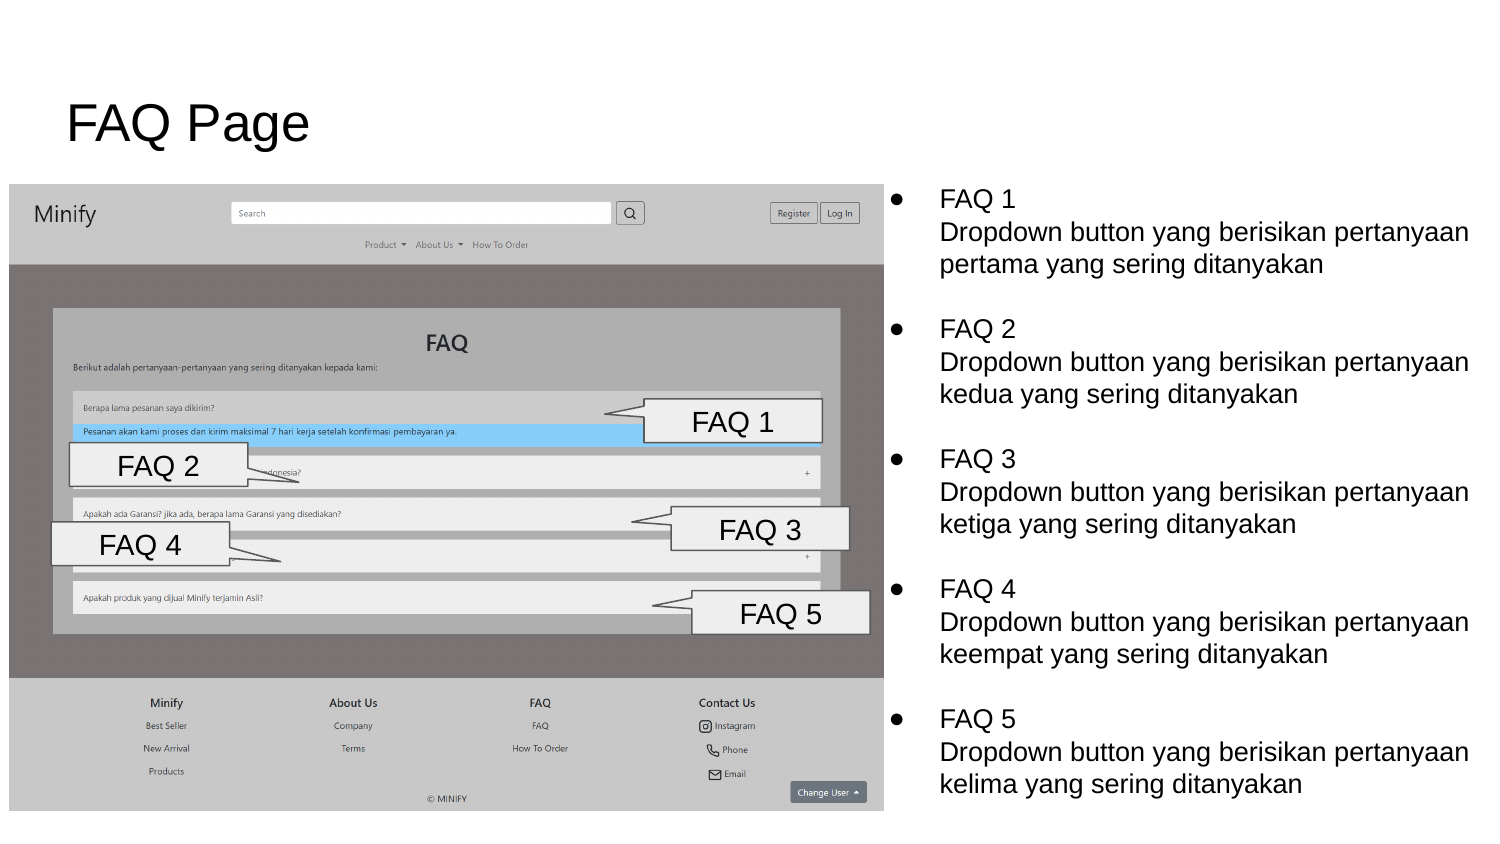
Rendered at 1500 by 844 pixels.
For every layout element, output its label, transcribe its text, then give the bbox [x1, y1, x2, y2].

text_box FAQ 1 Dropdown button yang berisikan pertanyaan pertama yang sering ditanyakan FAQ 2 Dropdown button yang berisikan pertanyaan kedua yang sering ditanyakan FAQ 3 Dropdown button yang berisikan pertanyaan ketiga yang sering ditanyakan FAQ 4 Dropdown button yang berisikan pertanyaan keempat yang sering ditanyakan FAQ 5 Dropdown button yang berisikan pertanyaan kelima yang sering ditanyakan [849, 166, 1493, 814]
picture [9, 183, 885, 812]
title FAQ Page [51, 72, 1449, 167]
